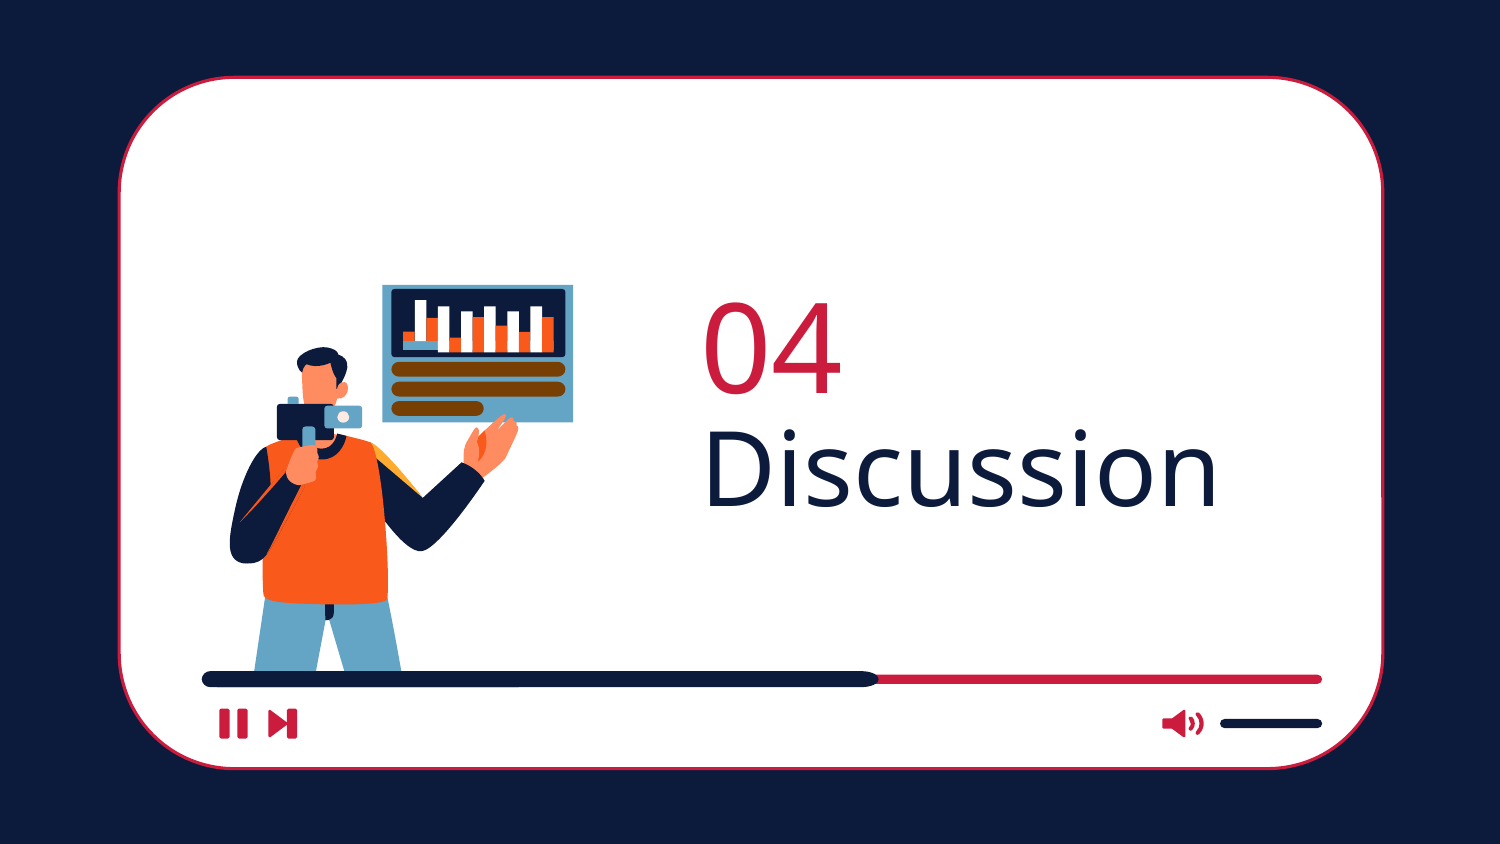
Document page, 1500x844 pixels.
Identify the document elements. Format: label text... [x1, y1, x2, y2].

text_box [201, 671, 879, 688]
text_box [268, 709, 286, 738]
text_box [219, 708, 230, 739]
text_box [877, 674, 1323, 684]
text_box [237, 708, 248, 739]
text_box [286, 708, 298, 739]
title 04 [685, 264, 1147, 423]
text_box [1162, 709, 1186, 738]
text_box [229, 284, 574, 672]
title Discussion [685, 350, 1289, 580]
text_box [1220, 718, 1323, 729]
text_box [1188, 716, 1195, 731]
text_box [1195, 712, 1204, 735]
